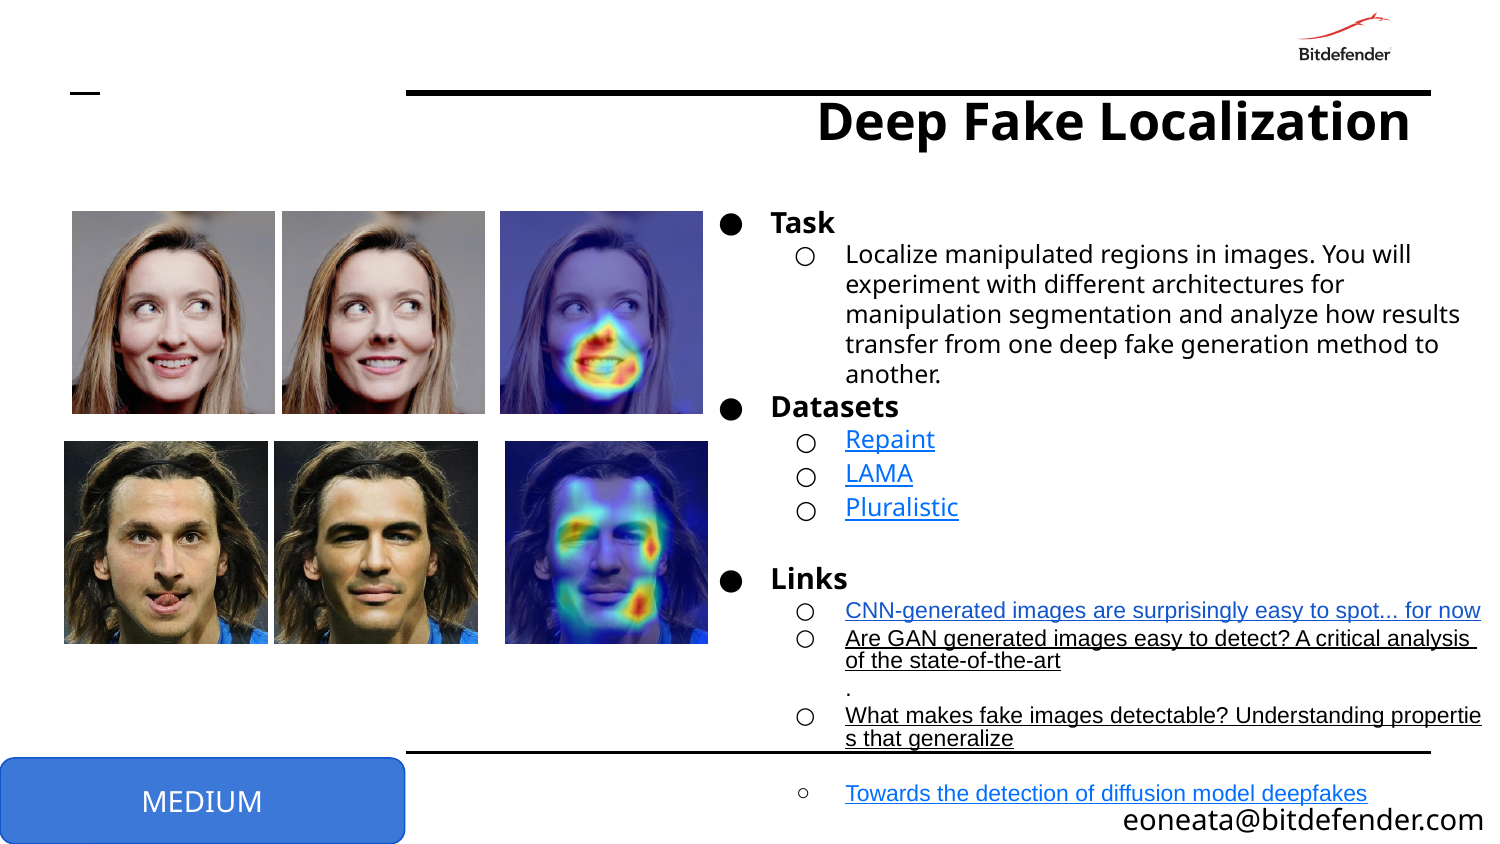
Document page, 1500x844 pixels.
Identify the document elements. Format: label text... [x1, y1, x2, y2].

text_box eoneata@bitdefender.com [775, 785, 1500, 844]
text_box MEDIUM [0, 757, 405, 844]
picture [1297, 12, 1398, 61]
picture [505, 441, 709, 645]
picture [499, 211, 703, 415]
picture [72, 211, 275, 415]
title Deep Fake Localization [51, 72, 1500, 167]
picture [274, 441, 478, 645]
picture [64, 441, 268, 645]
list Task Localize manipulated regions in images. You will experiment with different architectures for manipulation segmentation and analyze how results transfer from one deep fake generation method to another. Datasets Repaint LAMA Pluralistic Links CNN-generated images are surprisingly easy to spot... for now Are GAN generated images easy to detect? A critical analysis of the state-of-the-art. What makes fake images detectable? Understanding properties that generalize Towards the detection of diffusion model deepfakes [680, 189, 1500, 750]
picture [281, 211, 485, 415]
